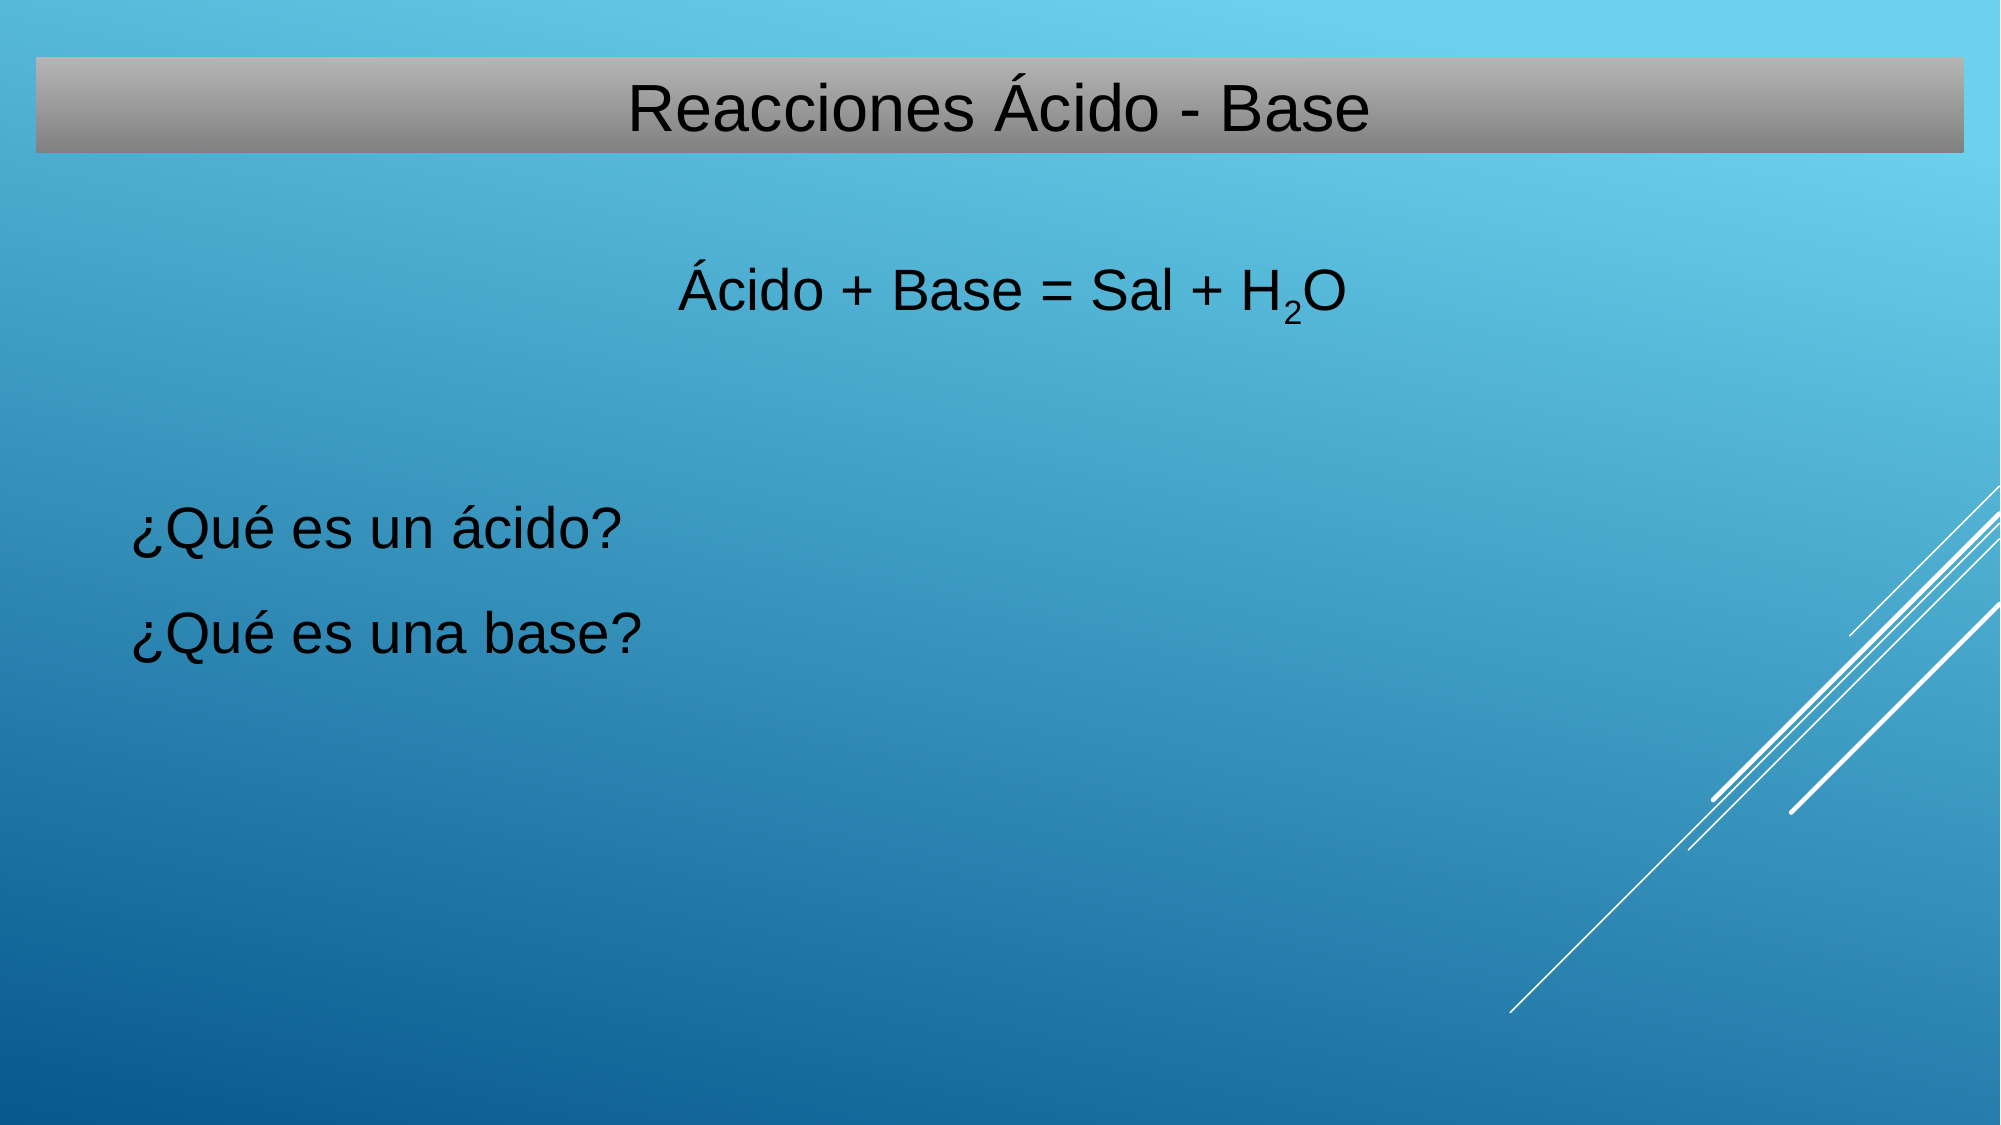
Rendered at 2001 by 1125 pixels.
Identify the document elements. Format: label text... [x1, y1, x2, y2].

text_box ¿Qué es un ácido? ¿Qué es una base? [115, 447, 1867, 673]
text_box Reacciones Ácido - Base [36, 57, 1964, 153]
text_box Ácido + Base = Sal + H2O [92, 244, 1934, 339]
